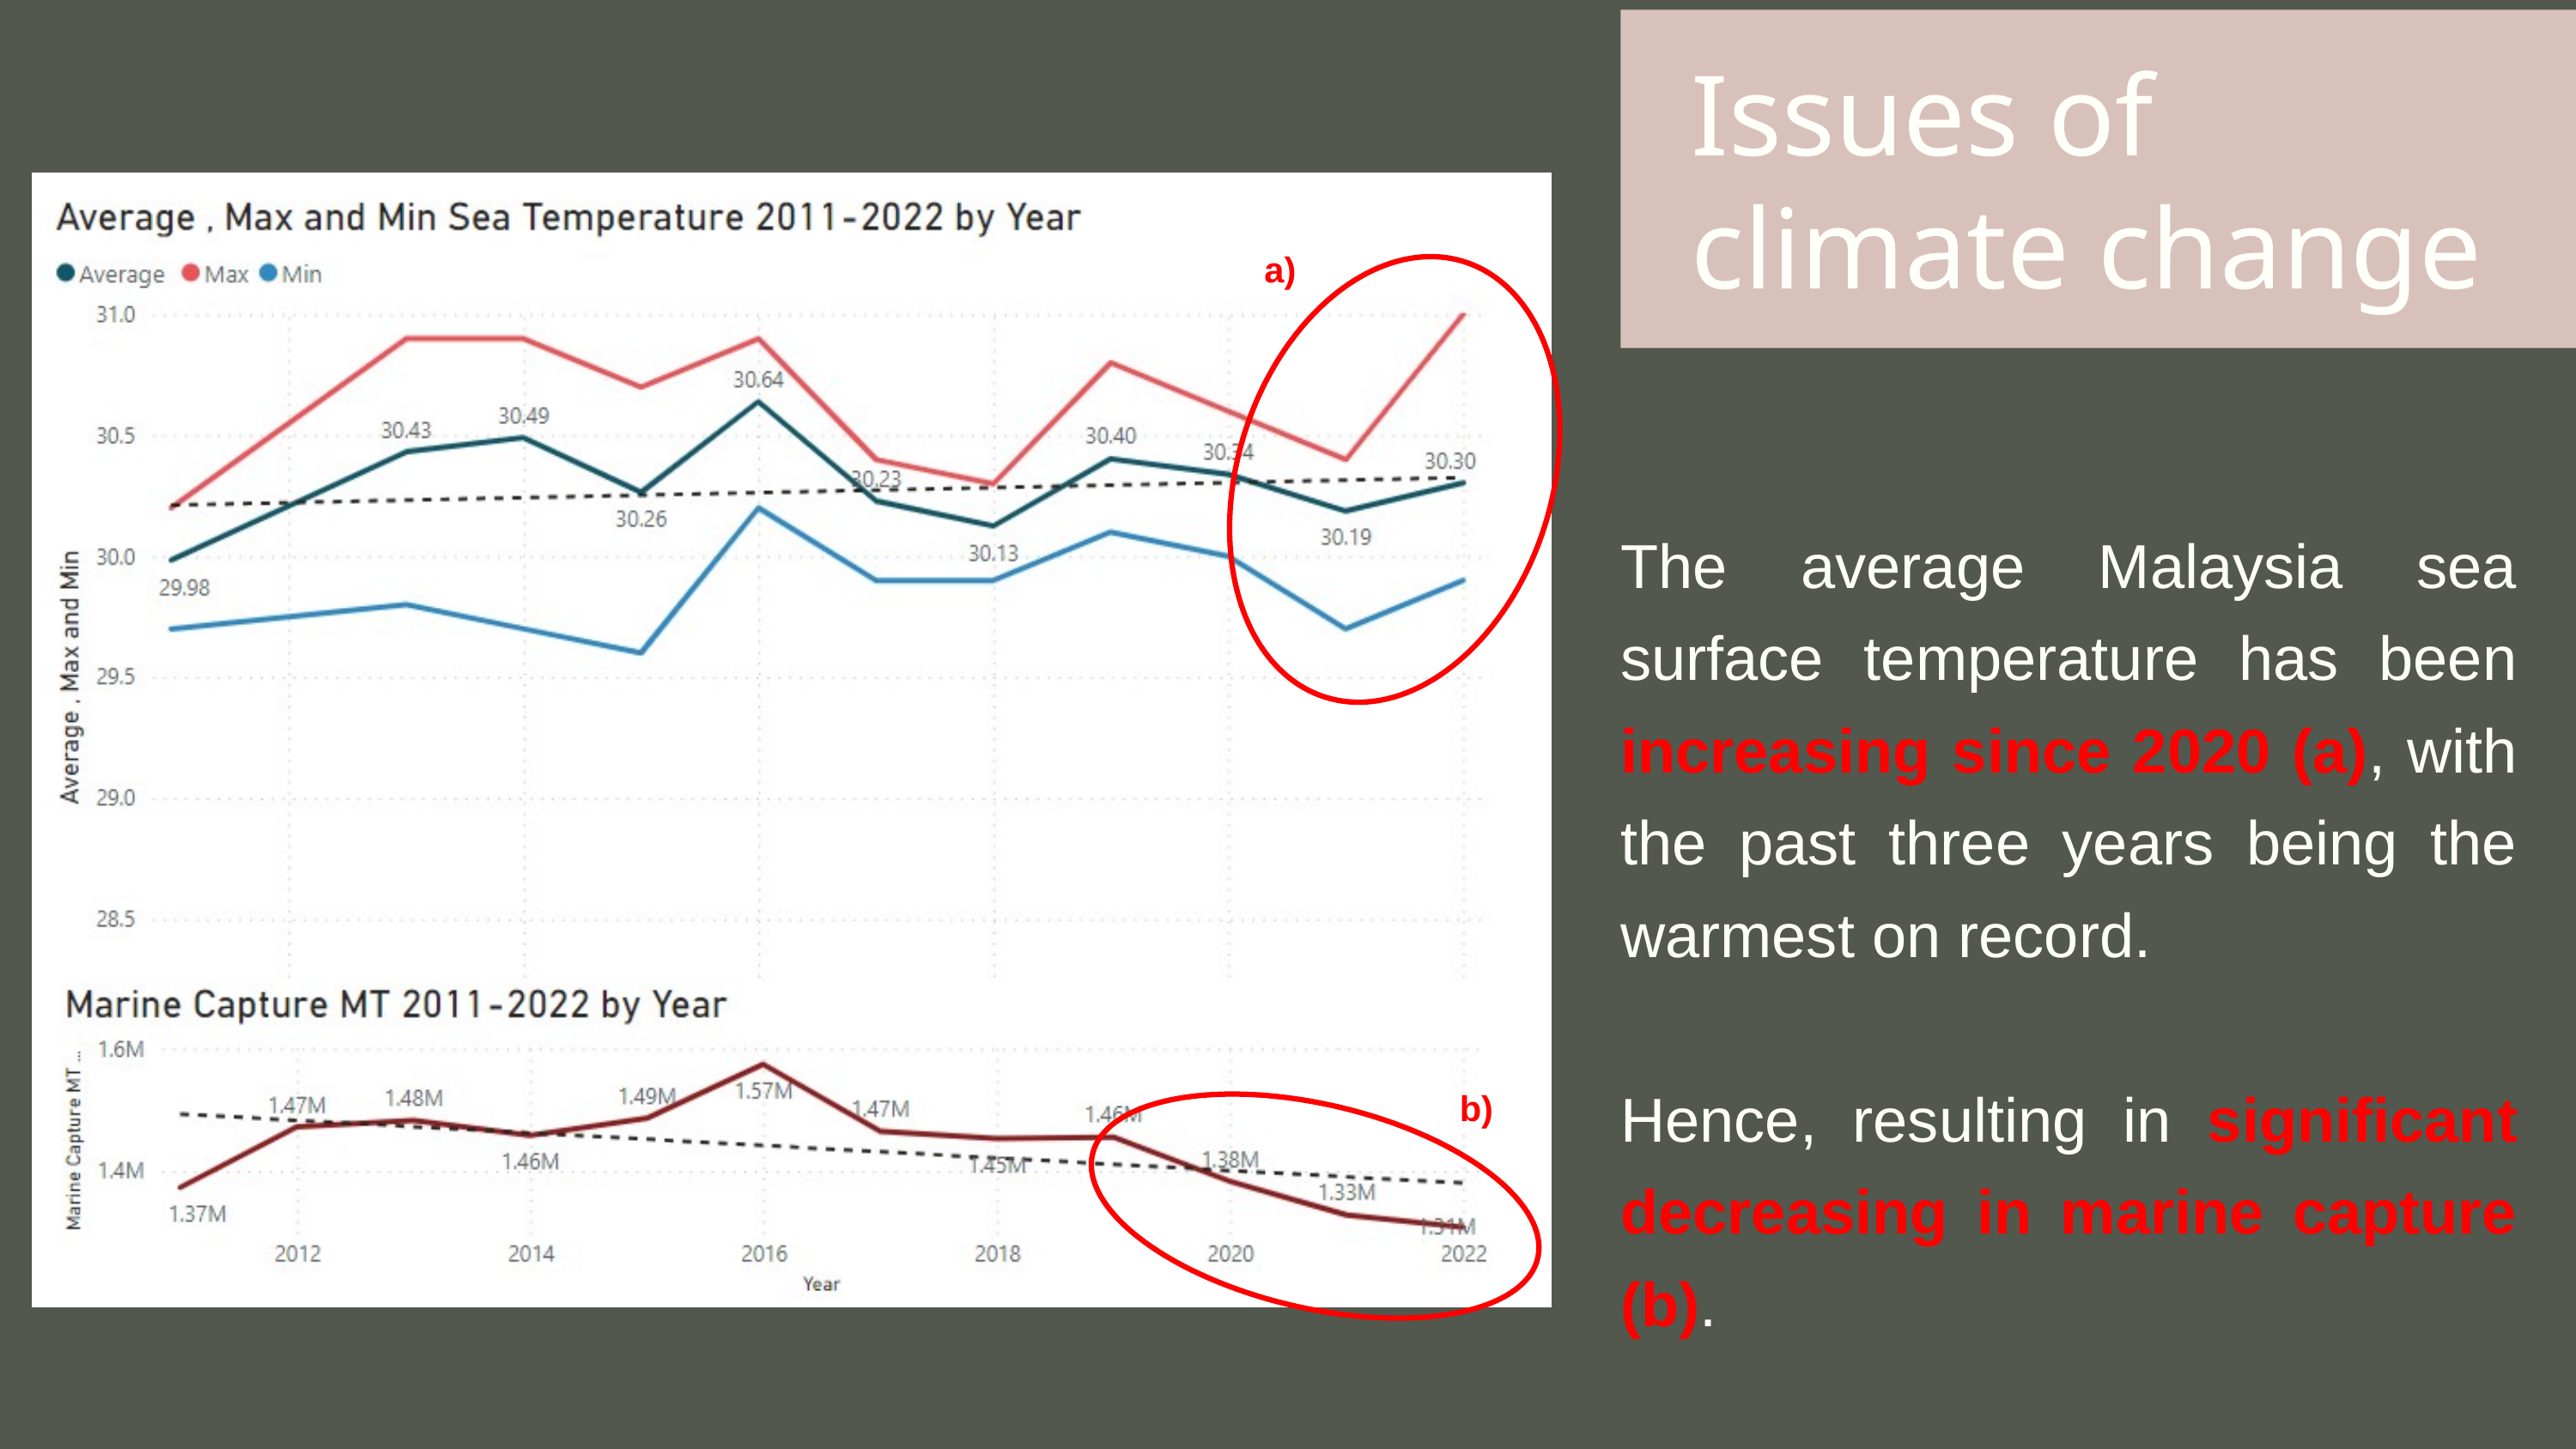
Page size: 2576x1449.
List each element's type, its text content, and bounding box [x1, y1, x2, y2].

picture [32, 173, 1552, 1318]
text_box [1620, 9, 2576, 349]
text_box The average Malaysia sea surface temperature has been increasing since 2020 (a), with the past three years being the warmest on record. Hence, resulting in significant decreasing in marine capture (b). [1620, 508, 2518, 1339]
text_box Issues of climate change [1691, 45, 2576, 312]
text_box [1555, 379, 1560, 484]
